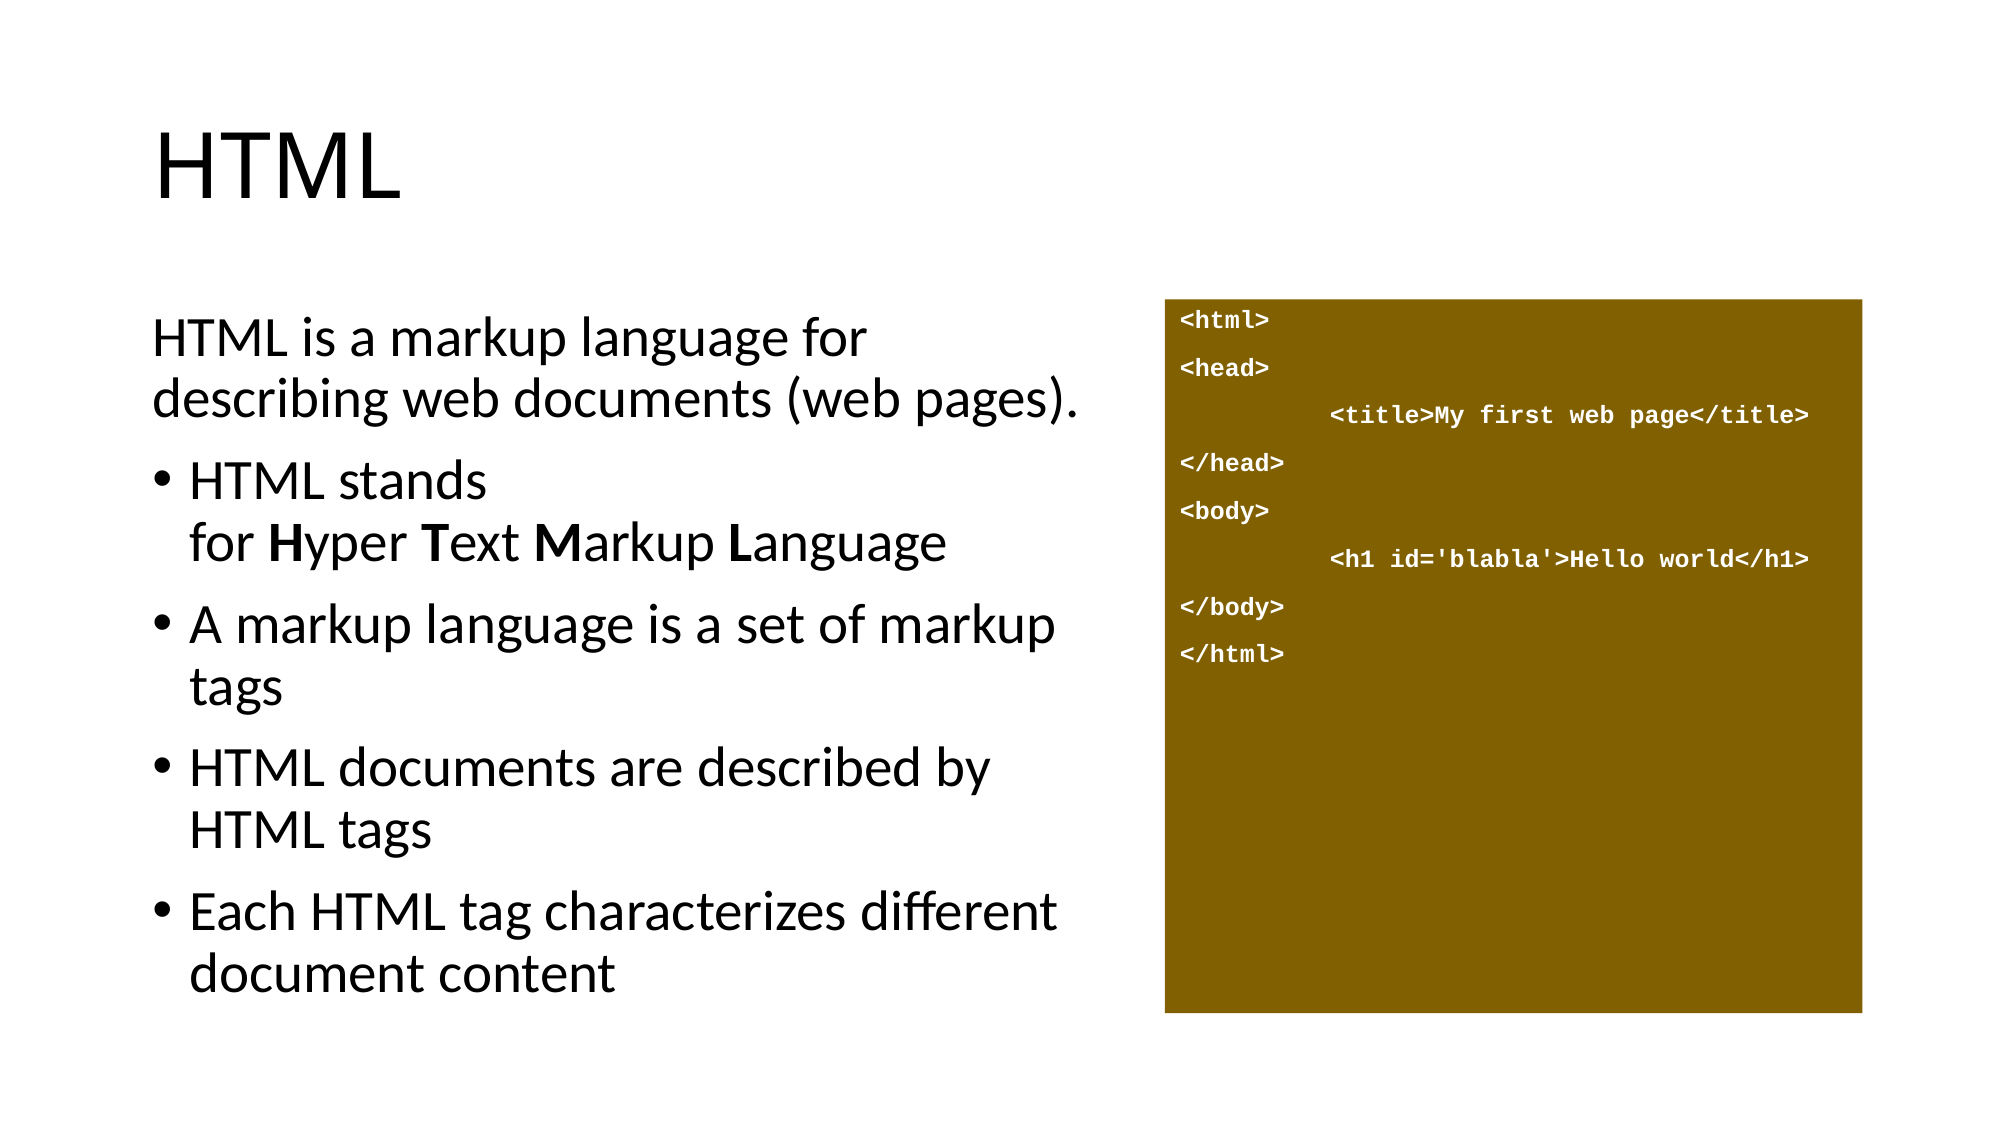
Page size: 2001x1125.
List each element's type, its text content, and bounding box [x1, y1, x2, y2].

text_box <html> <head> <title>My first web page</title> </head> <body> <h1 id='blabla'>Hello world</h1> </body> </html> [1164, 299, 1863, 1014]
title HTML [137, 59, 1863, 278]
list HTML is a markup language for describing web documents (web pages). HTML stands for Hyper Text Markup Language A markup language is a set of markup tags HTML documents are described by HTML tags Each HTML tag characterizes different document content [137, 299, 1122, 1014]
